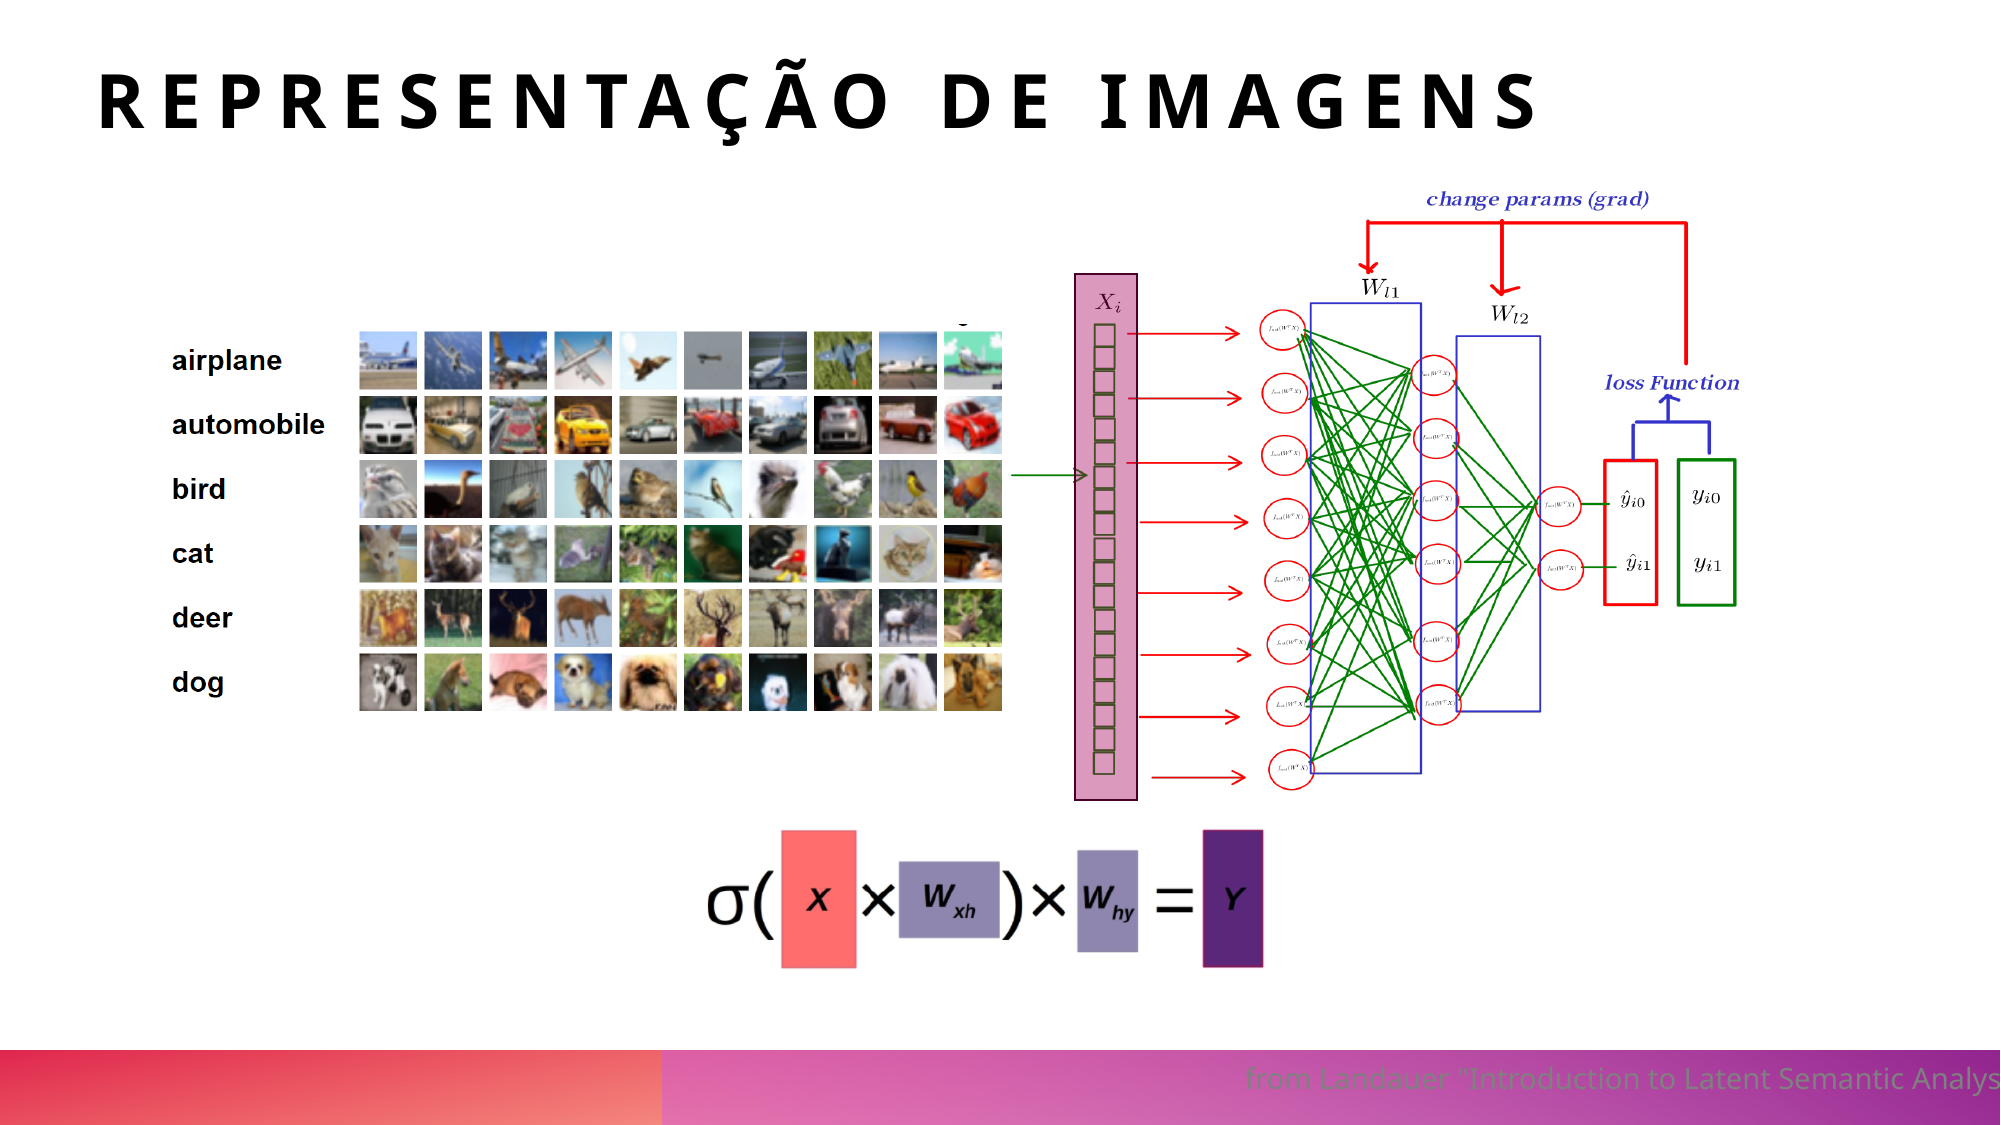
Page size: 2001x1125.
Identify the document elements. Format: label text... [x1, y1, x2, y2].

picture [154, 176, 1748, 1013]
text_box Representação de imagens [95, 30, 1865, 234]
text_box from Landauer "Introduction to Latent Semantic Analysis" [1230, 1053, 2000, 1103]
